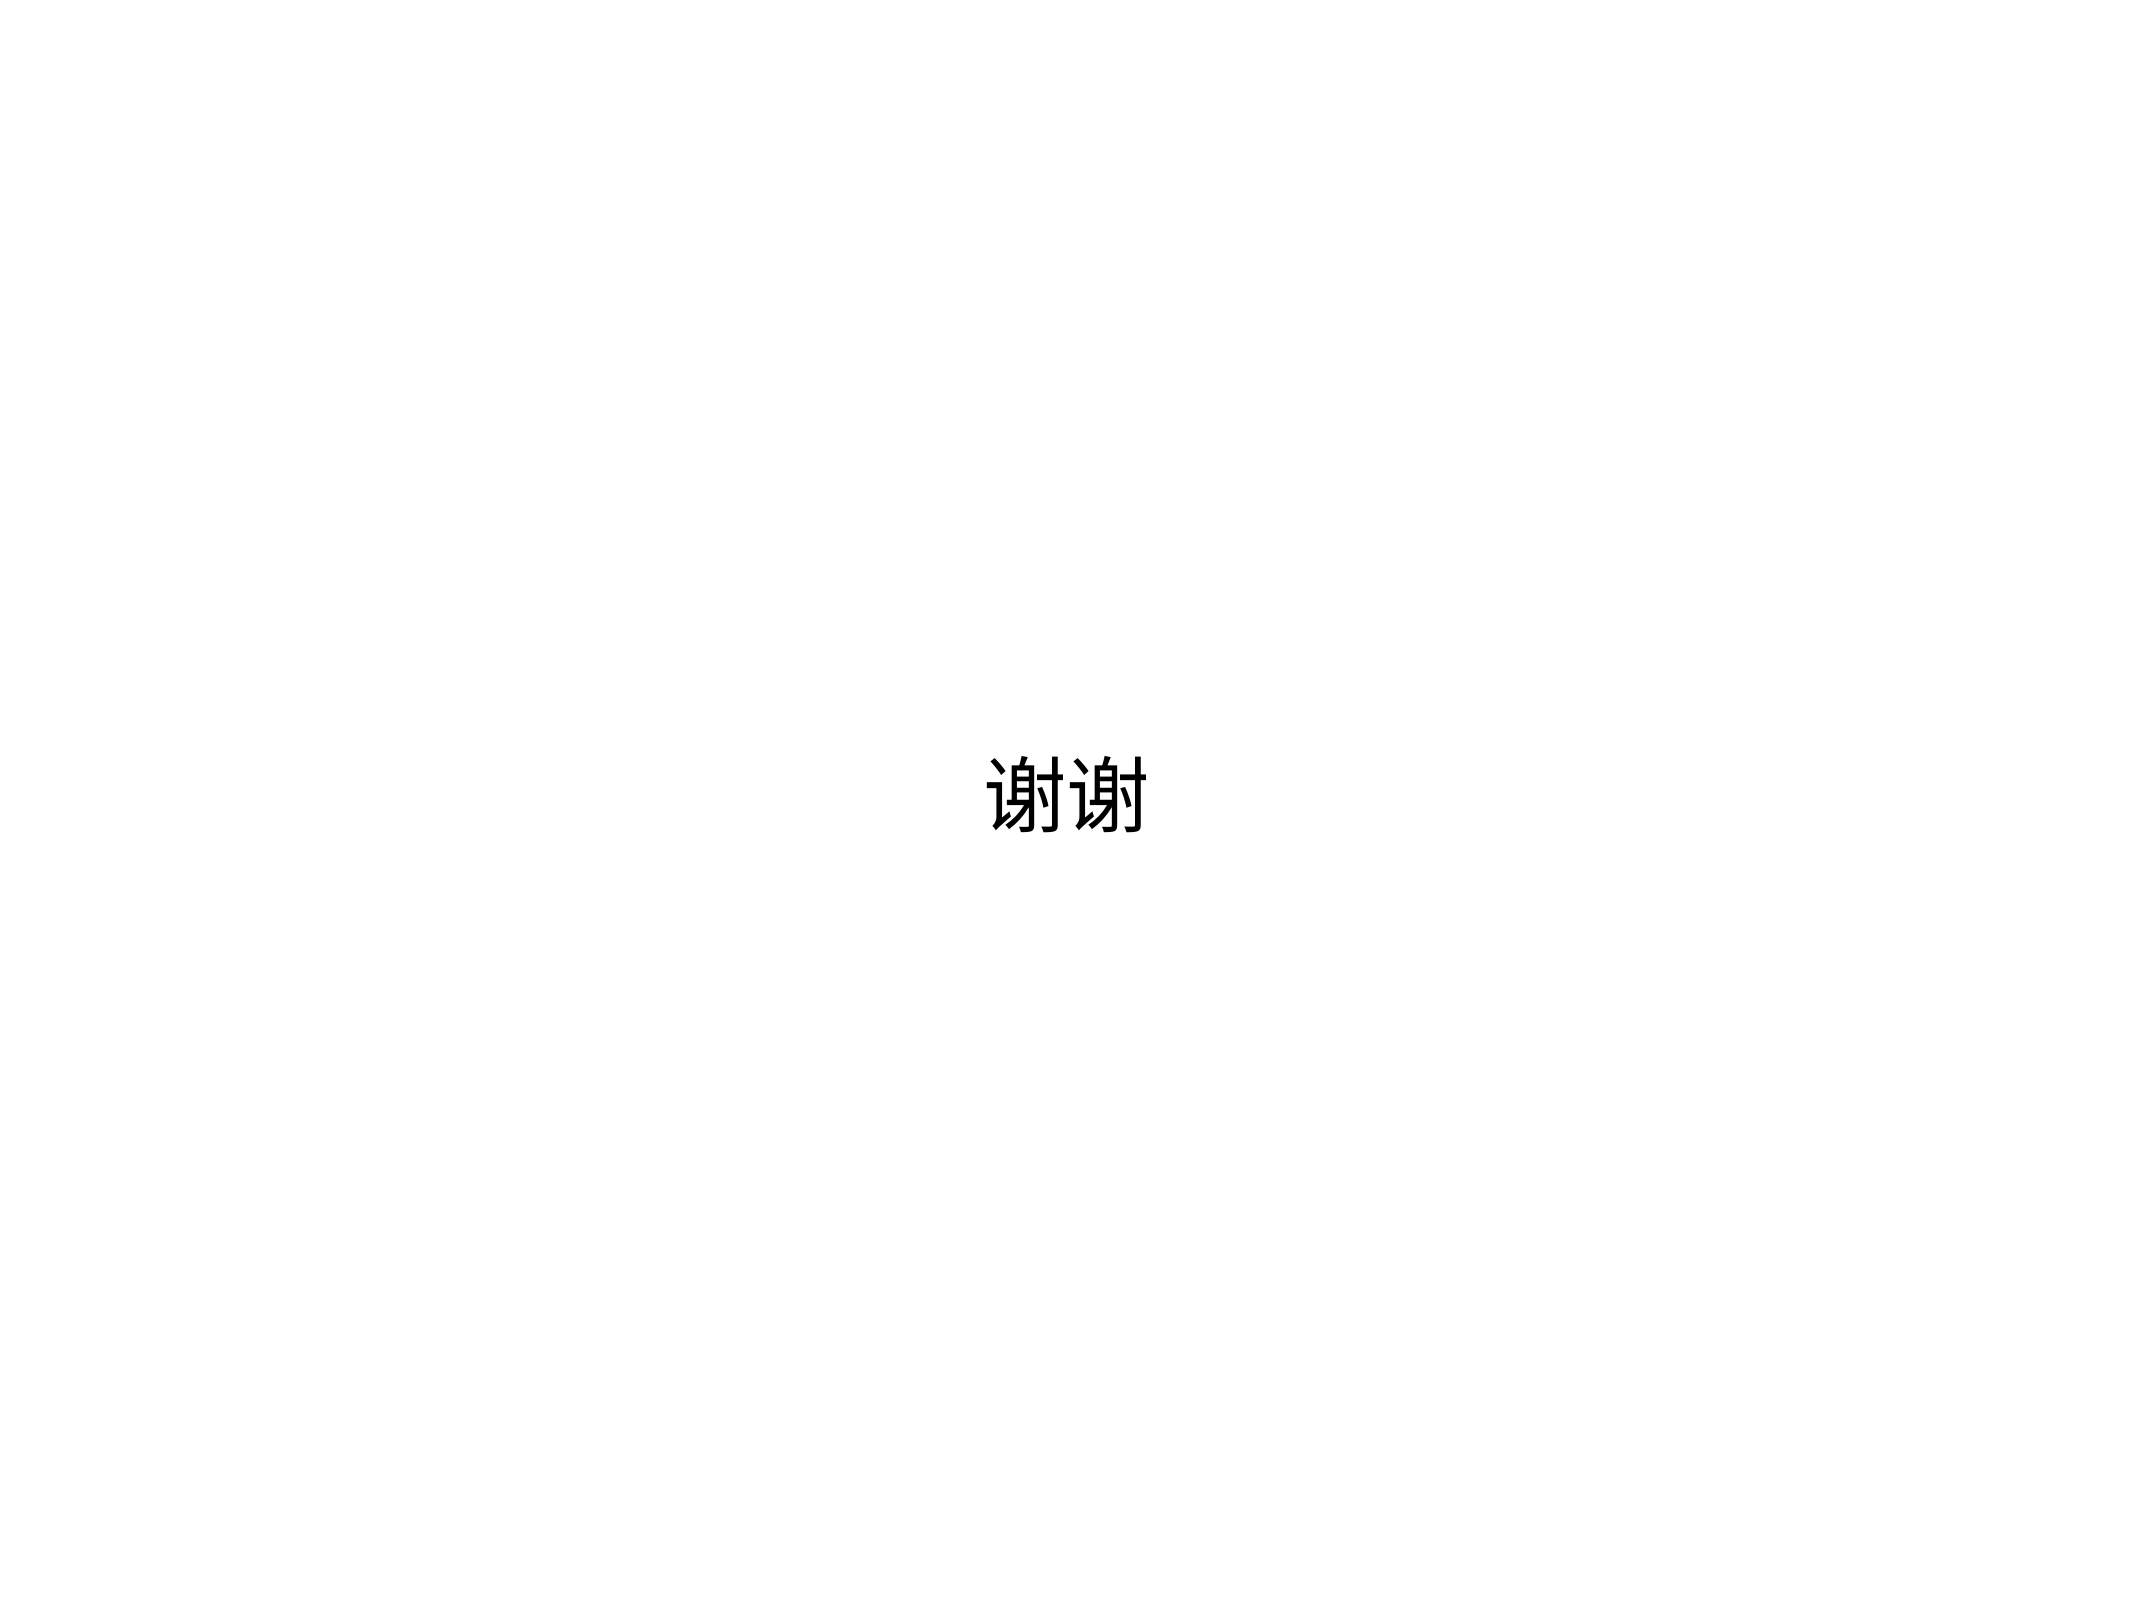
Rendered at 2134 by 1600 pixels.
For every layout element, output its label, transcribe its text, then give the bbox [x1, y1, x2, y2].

text_box 谢谢 [974, 746, 1159, 854]
